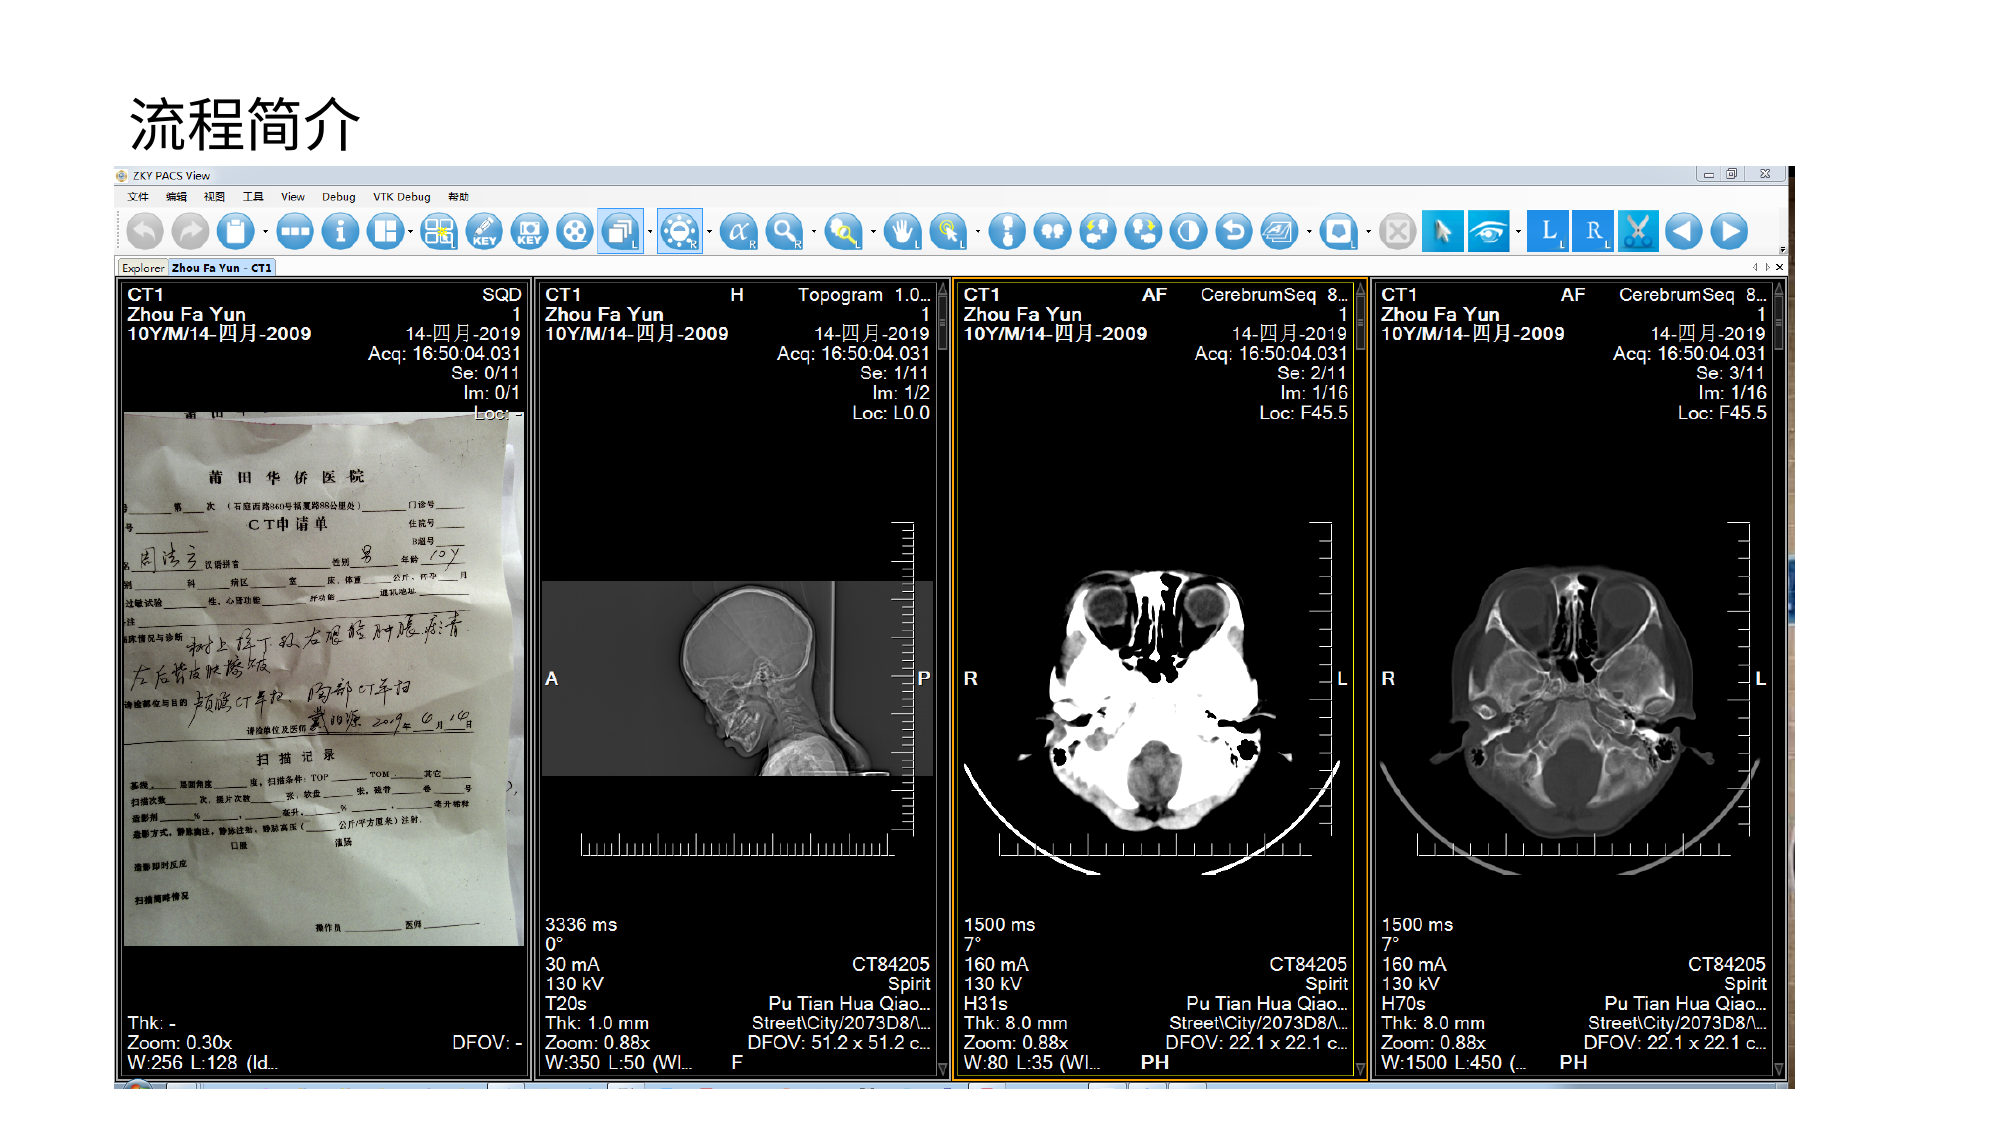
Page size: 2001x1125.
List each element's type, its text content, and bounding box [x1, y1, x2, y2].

text_box 流程简介 [113, 0, 1886, 167]
picture [114, 166, 1795, 1089]
